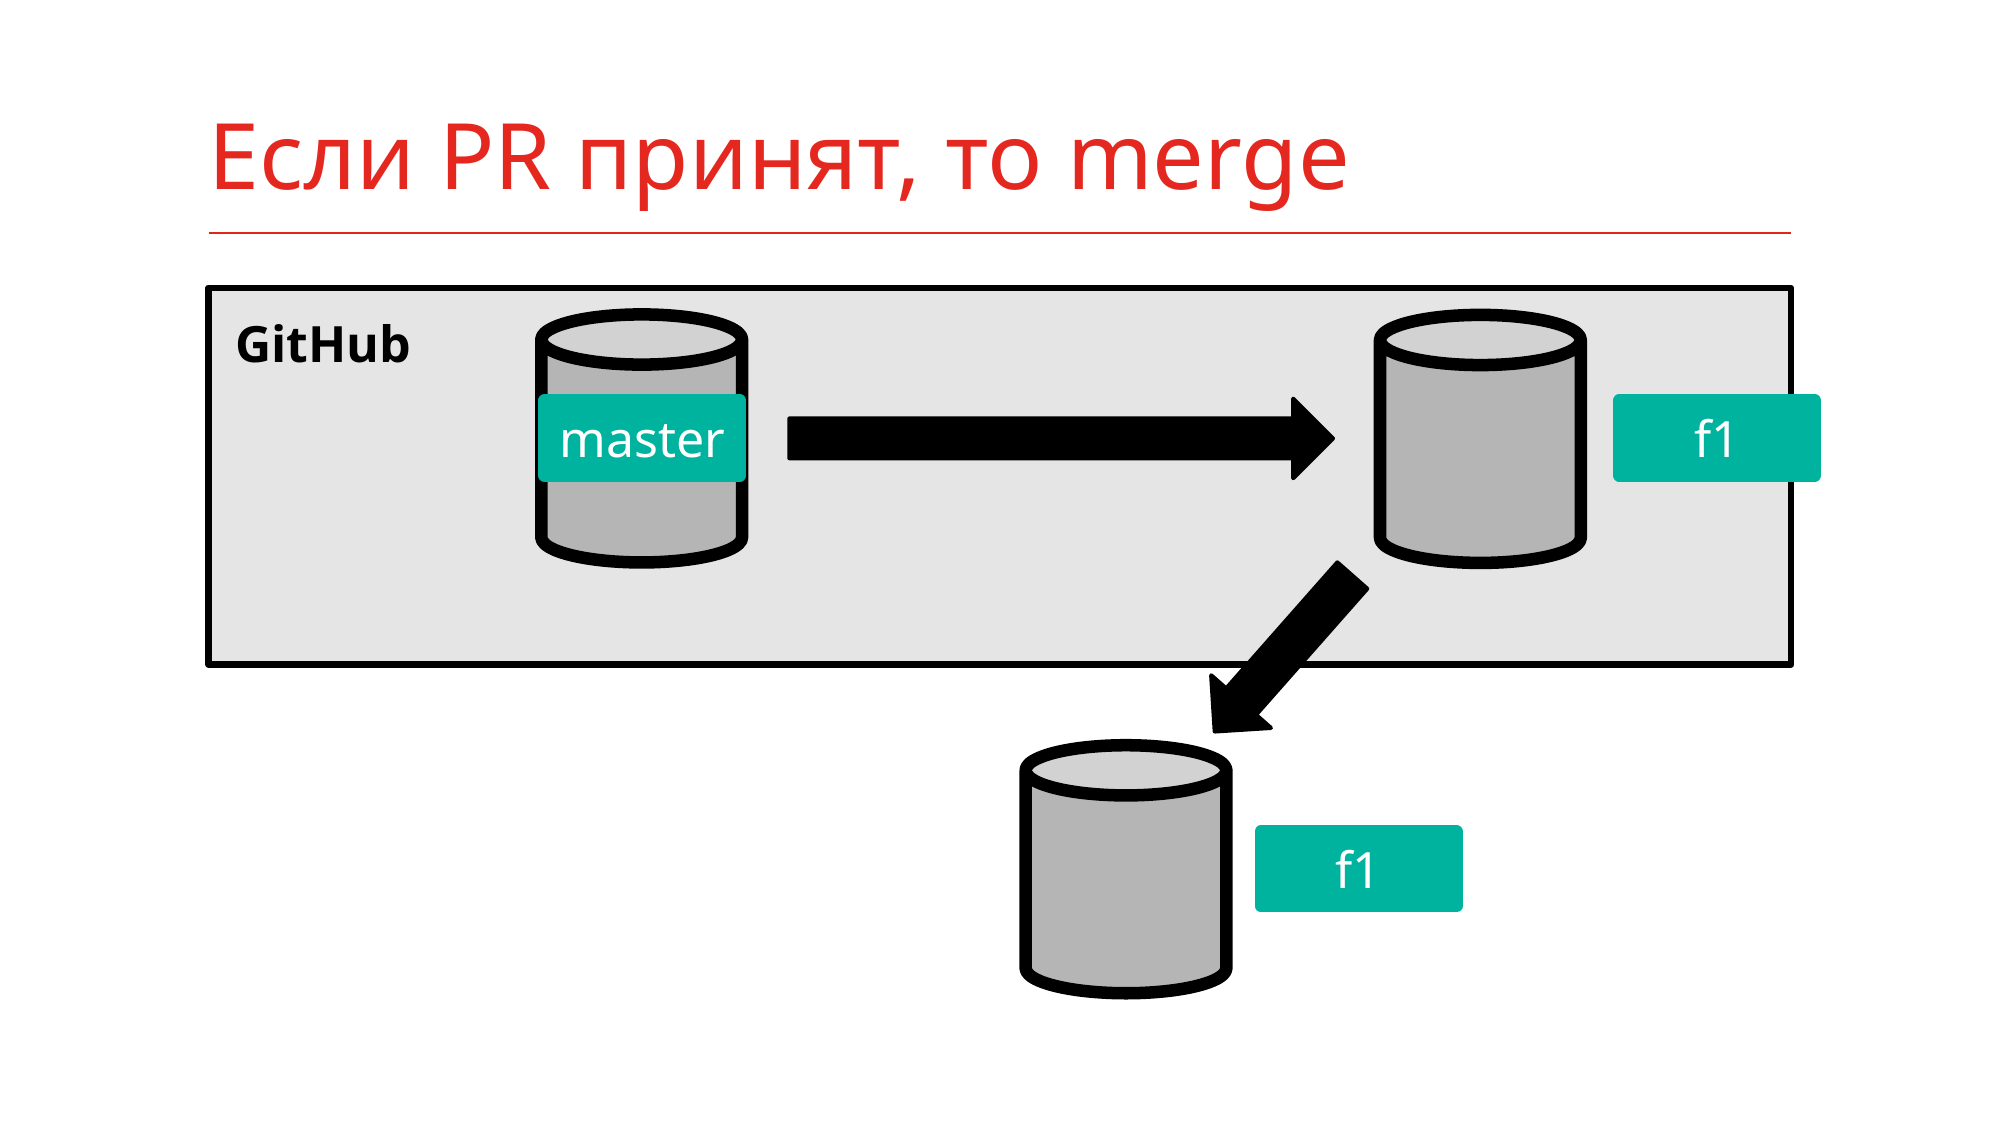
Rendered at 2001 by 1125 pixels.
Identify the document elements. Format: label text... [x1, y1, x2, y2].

title Если PR принят, то merge [208, 54, 1792, 232]
text_box [206, 286, 1793, 667]
text_box GitHub [235, 305, 427, 381]
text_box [541, 314, 1581, 994]
text_box f1 [1619, 400, 1815, 476]
